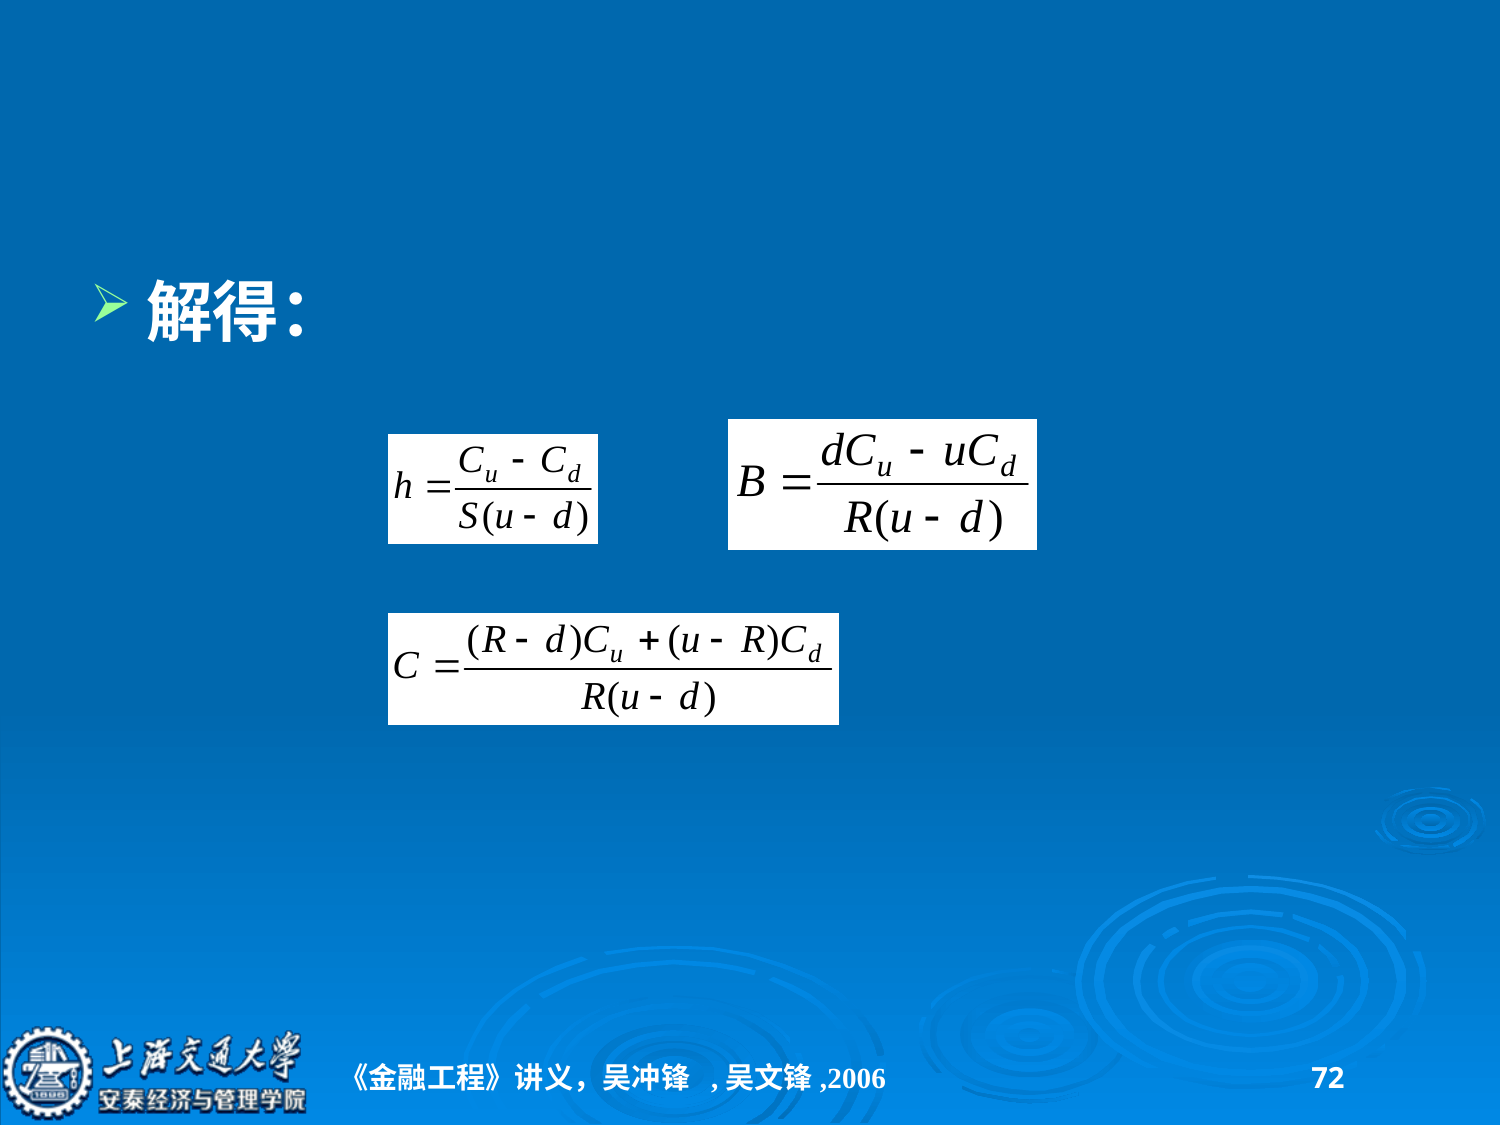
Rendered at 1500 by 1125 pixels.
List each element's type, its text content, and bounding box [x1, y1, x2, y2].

picture [0, 1017, 313, 1125]
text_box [387, 612, 840, 726]
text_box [727, 418, 1038, 551]
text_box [387, 434, 599, 544]
list 解得： [75, 262, 1425, 1005]
